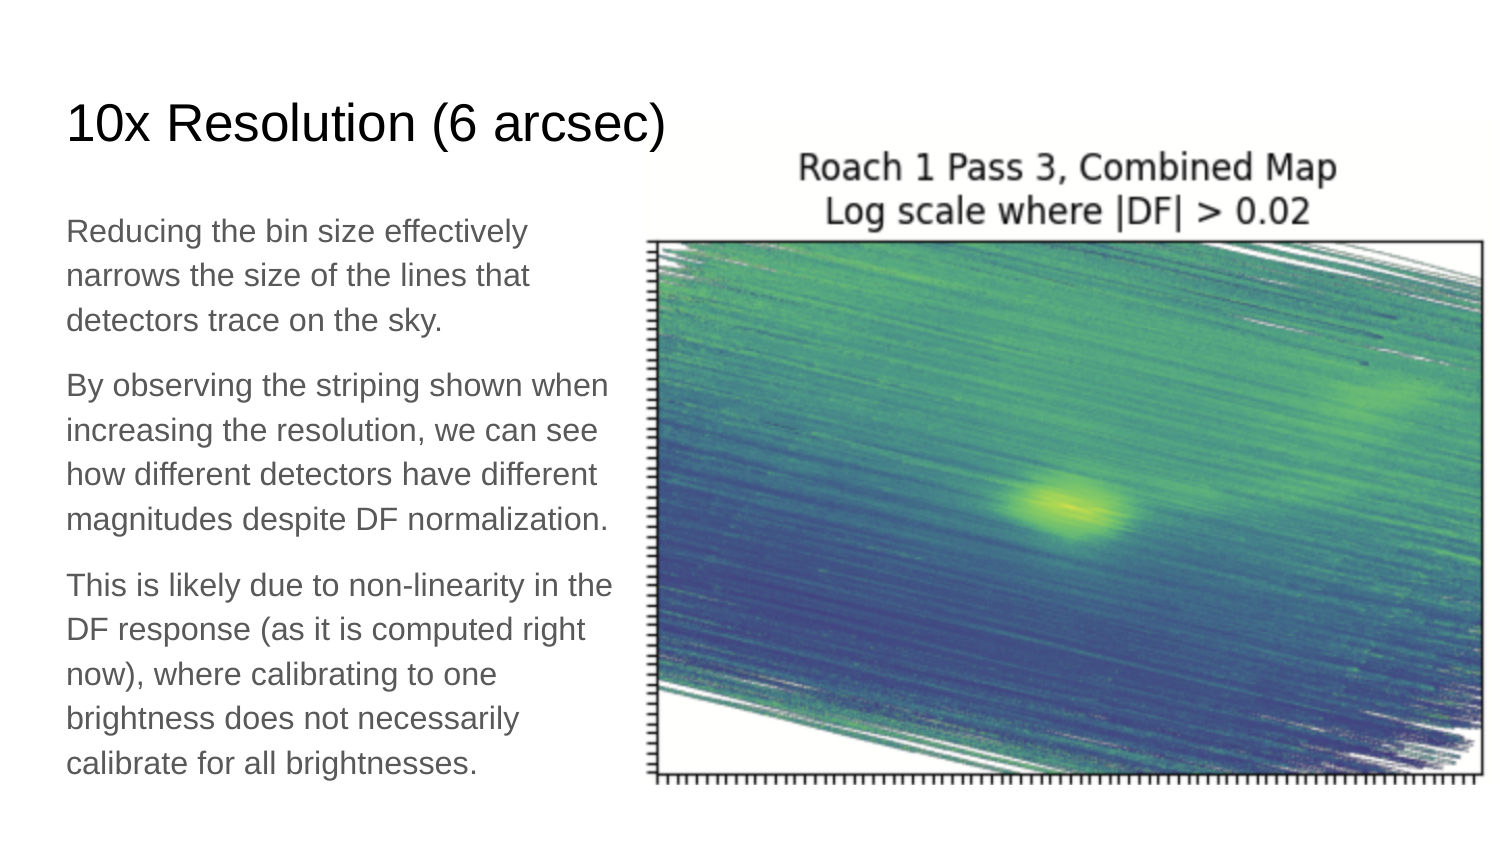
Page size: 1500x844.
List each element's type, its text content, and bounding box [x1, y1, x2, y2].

title 10x Resolution (6 arcsec) [51, 72, 1449, 167]
list Reducing the bin size effectively narrows the size of the lines that detectors trace on the sky. By observing the striping shown when increasing the resolution, we can see how different detectors have different magnitudes despite DF normalization. This is likely due to non-linearity in the DF response (as it is computed right now), where calibrating to one brightness does not necessarily calibrate for all brightnesses. [51, 189, 636, 801]
picture [643, 122, 1500, 785]
